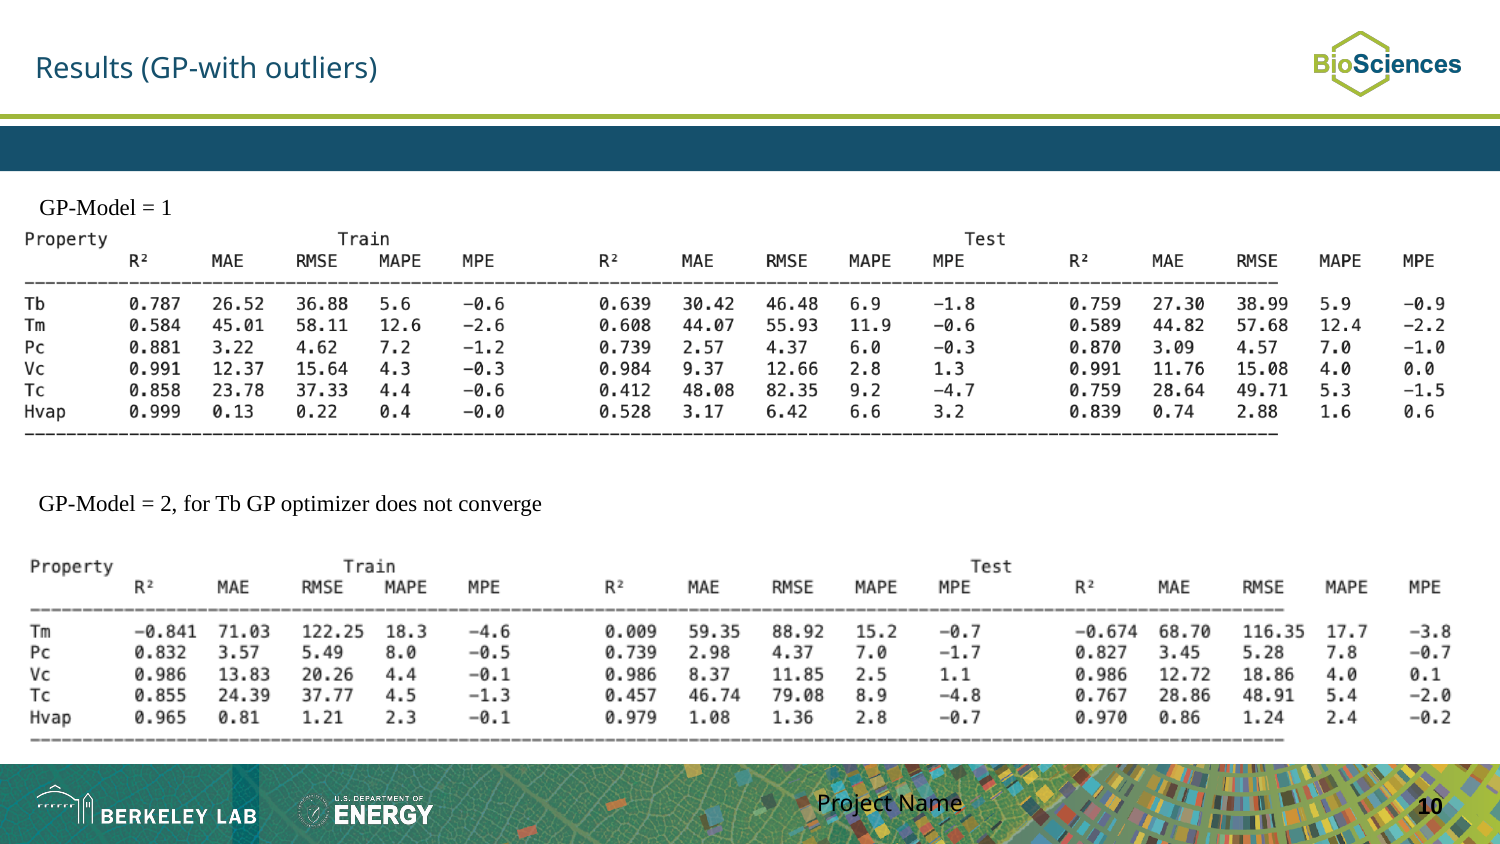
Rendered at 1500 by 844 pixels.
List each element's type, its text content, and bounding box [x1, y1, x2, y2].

text_box GP-Model = 1 [24, 173, 256, 223]
picture [17, 224, 1455, 446]
picture [17, 552, 1468, 750]
picture [0, 764, 1500, 844]
slide_number ‹#› [1377, 783, 1455, 828]
picture [1314, 31, 1461, 97]
list Project Name [476, 774, 1303, 835]
text_box GP-Model = 2, for Tb GP optimizer does not converge [23, 469, 1447, 531]
title Results (GP-with outliers) [23, 18, 1210, 109]
